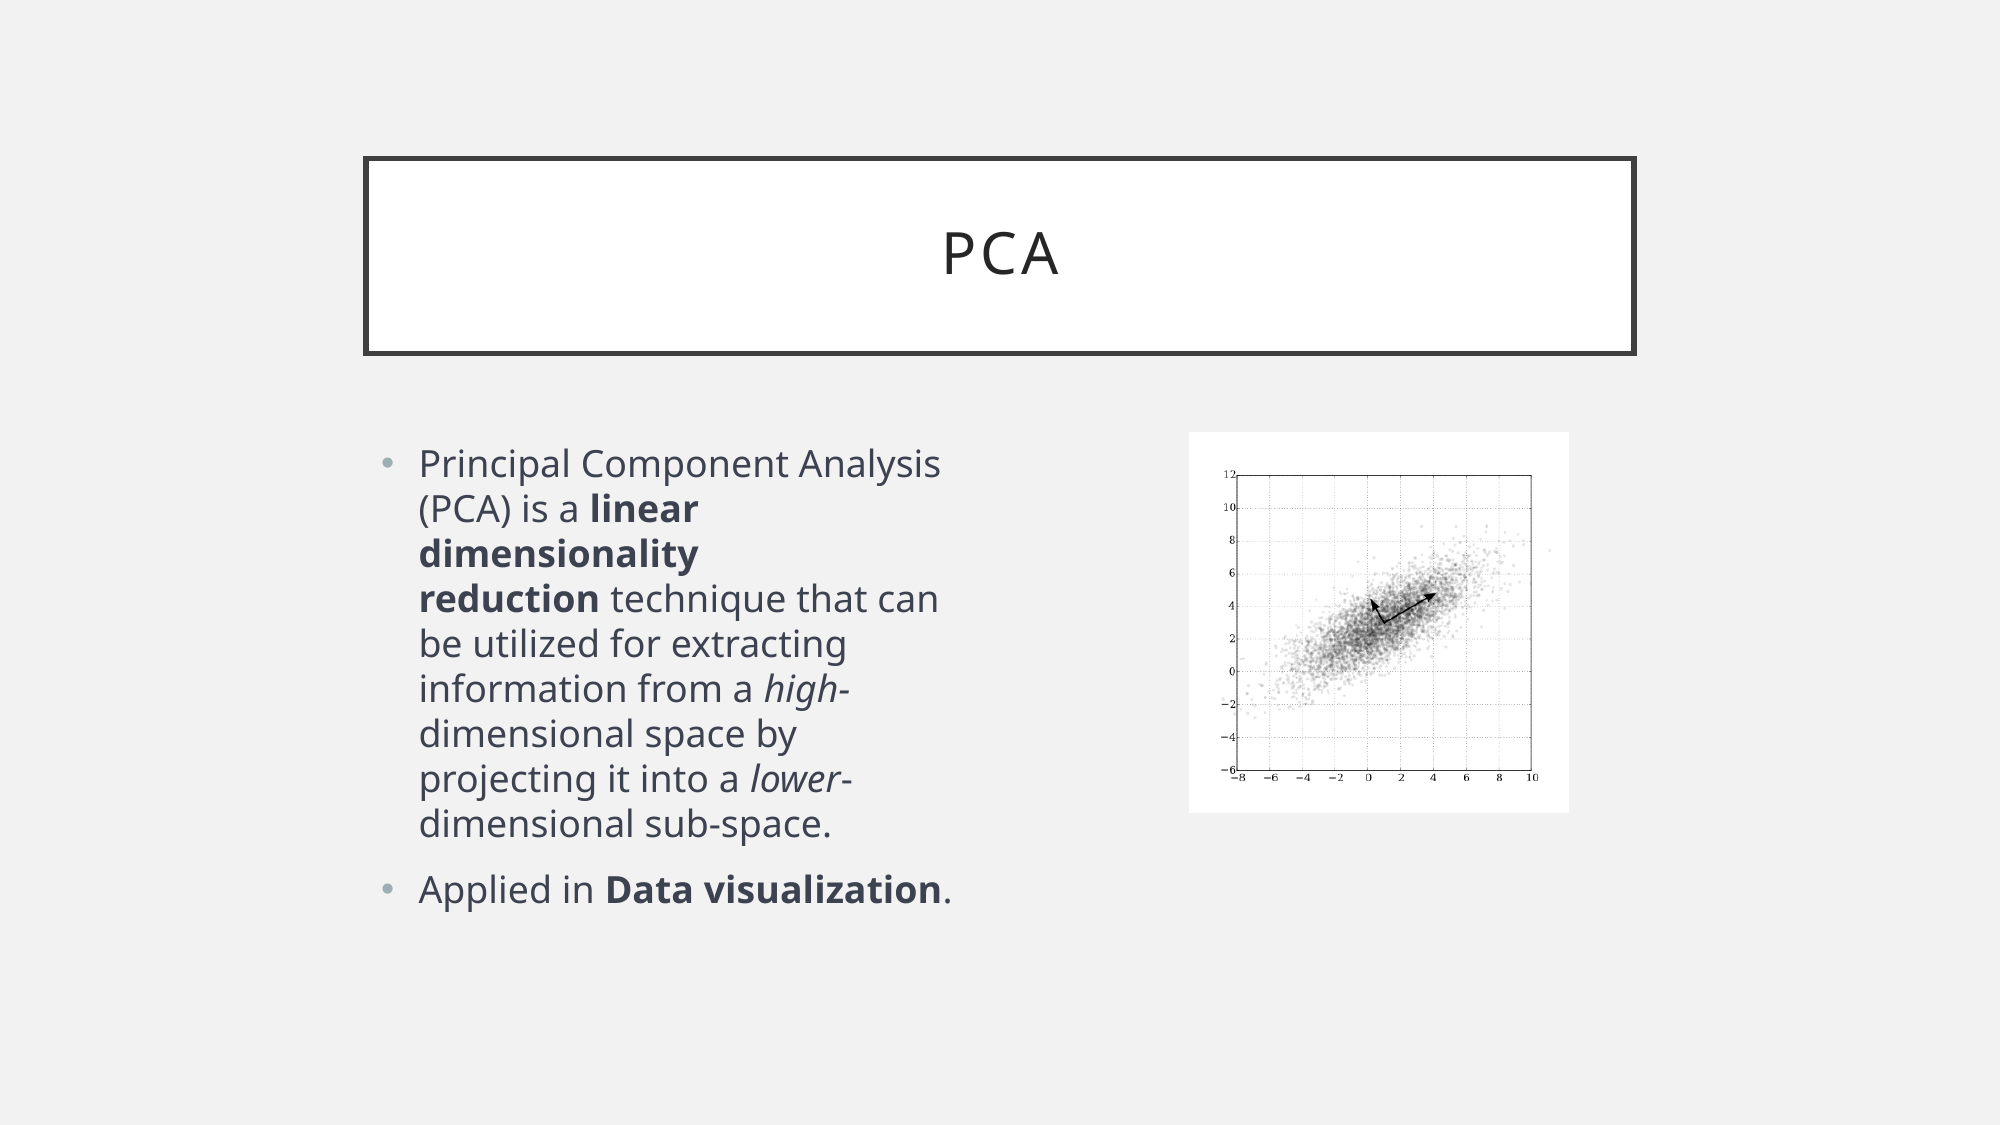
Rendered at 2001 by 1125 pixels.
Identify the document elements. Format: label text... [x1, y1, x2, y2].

title PCA [363, 156, 1637, 356]
list Principal Component Analysis (PCA) is a linear dimensionality reduction technique that can be utilized for extracting information from a high-dimensional space by projecting it into a lower-dimensional sub-space. Applied in Data visualization. [366, 432, 1000, 1037]
picture [1188, 432, 1569, 813]
